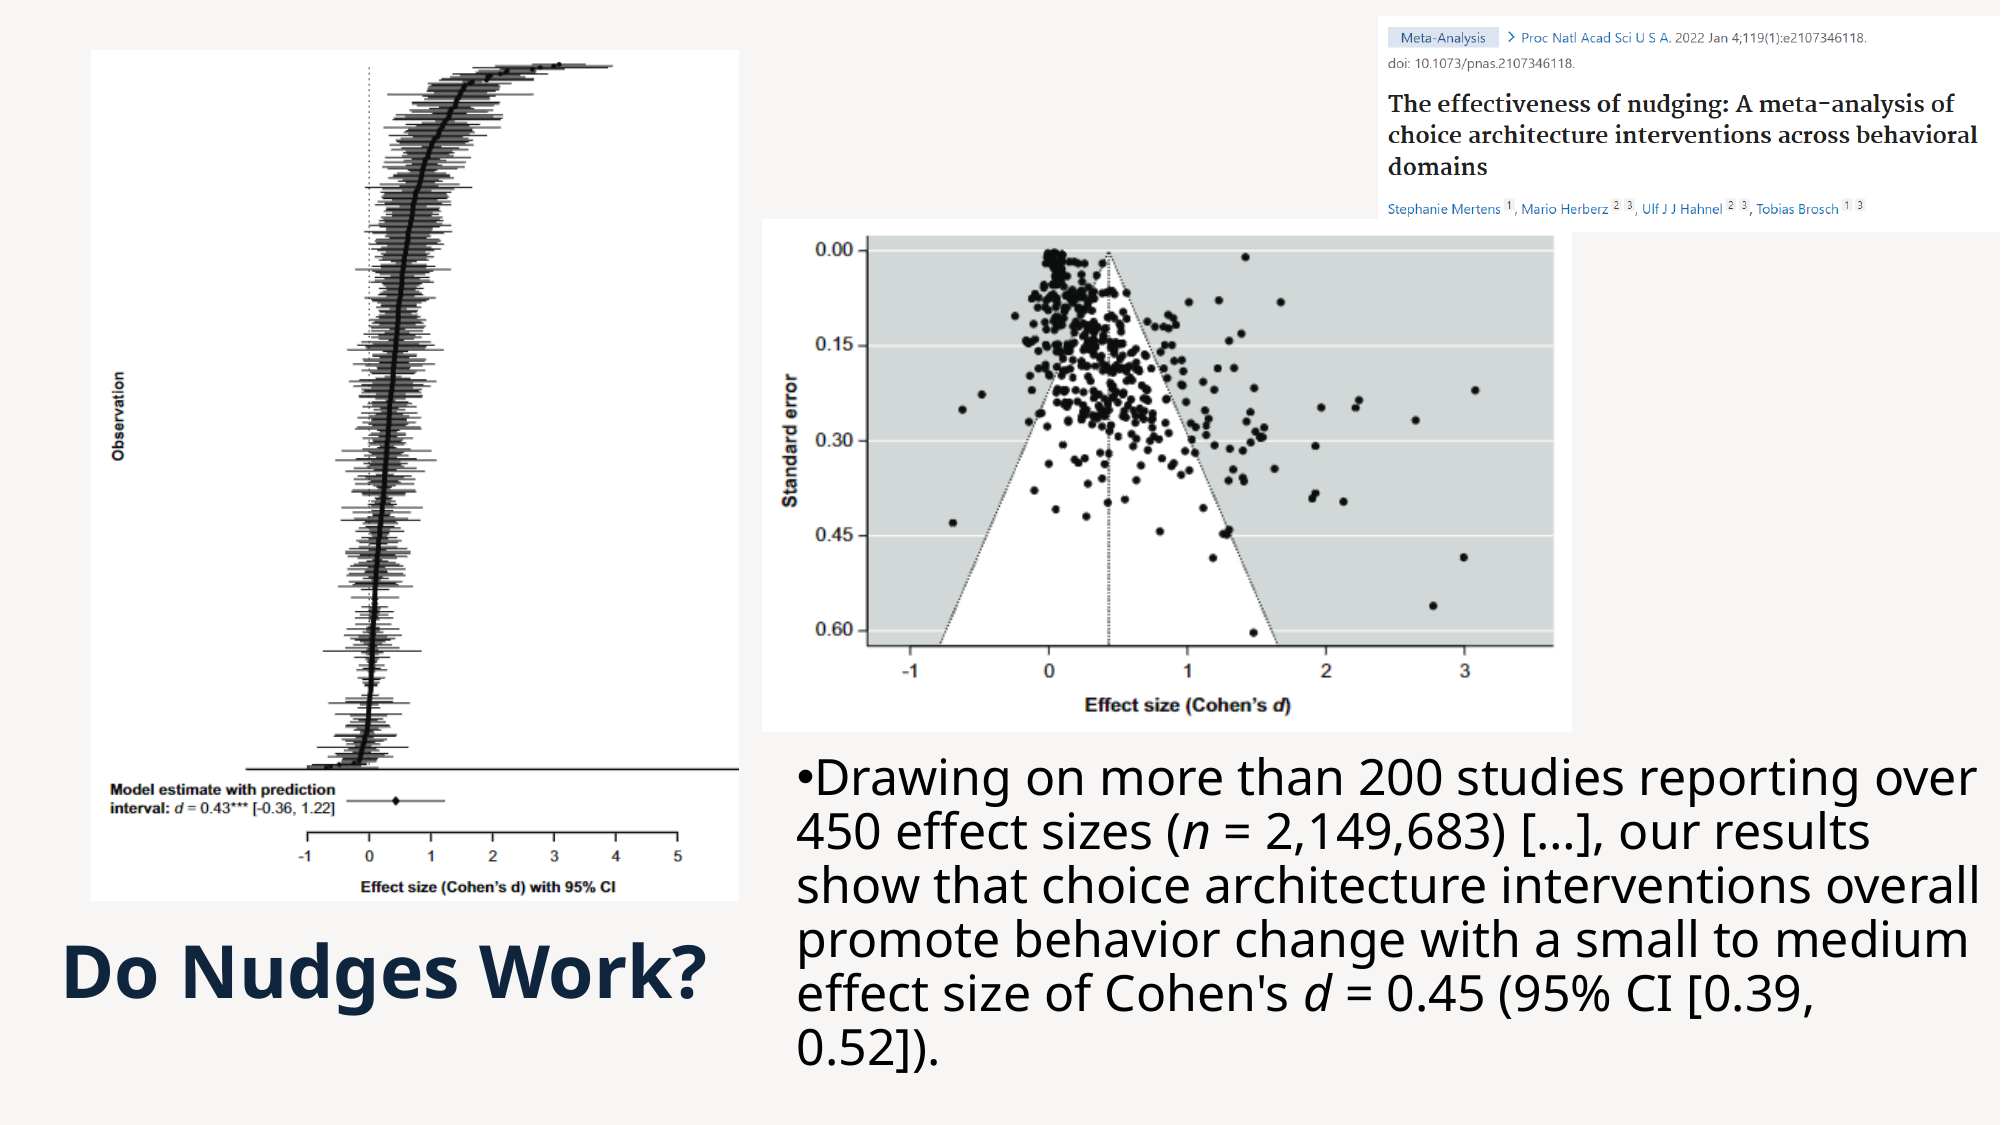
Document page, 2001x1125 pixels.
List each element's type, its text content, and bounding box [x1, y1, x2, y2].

picture [762, 16, 2000, 732]
title Do Nudges Work? [45, 928, 861, 1073]
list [91, 50, 739, 901]
text_box Drawing on more than 200 studies reporting over 450 effect sizes (n = 2,149,683) […], our results show that choice architecture interventions overall promote behavior change with a small to medium effect size of Cohen's d = 0.45 (95% CI [0.39, 0.52]). [781, 744, 2000, 984]
